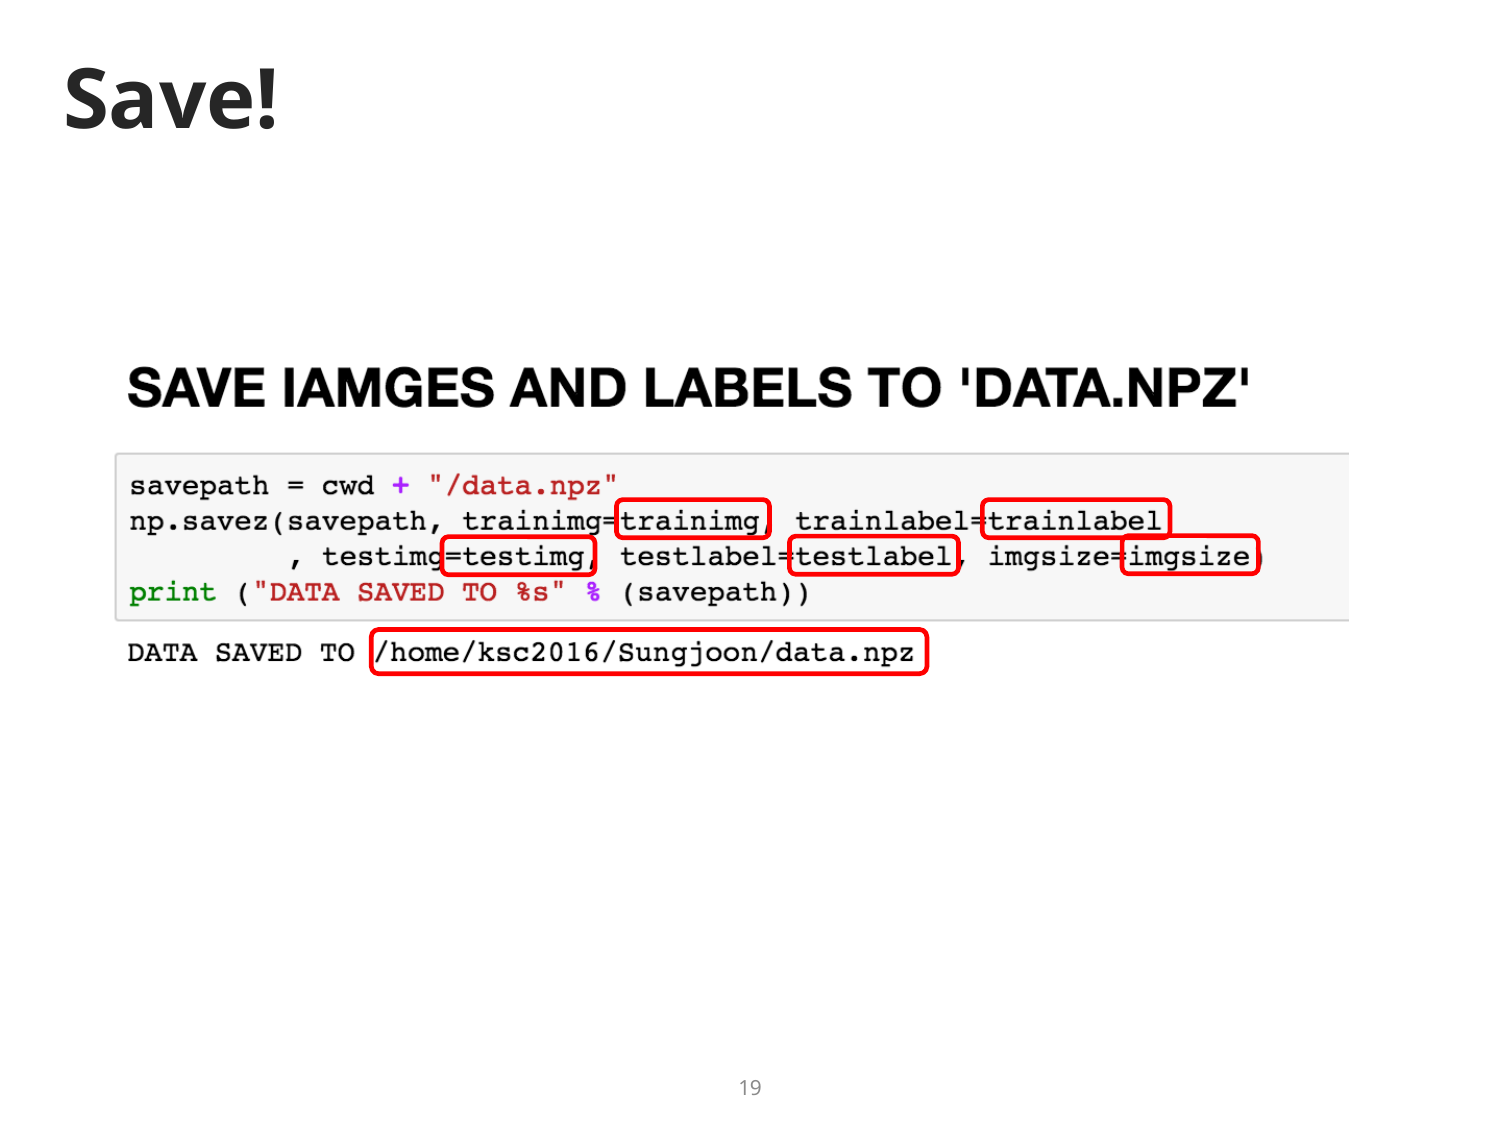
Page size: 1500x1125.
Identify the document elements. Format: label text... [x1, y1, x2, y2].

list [100, 337, 1349, 685]
title Save! [48, 41, 1456, 149]
slide_number 19 [575, 1058, 925, 1119]
